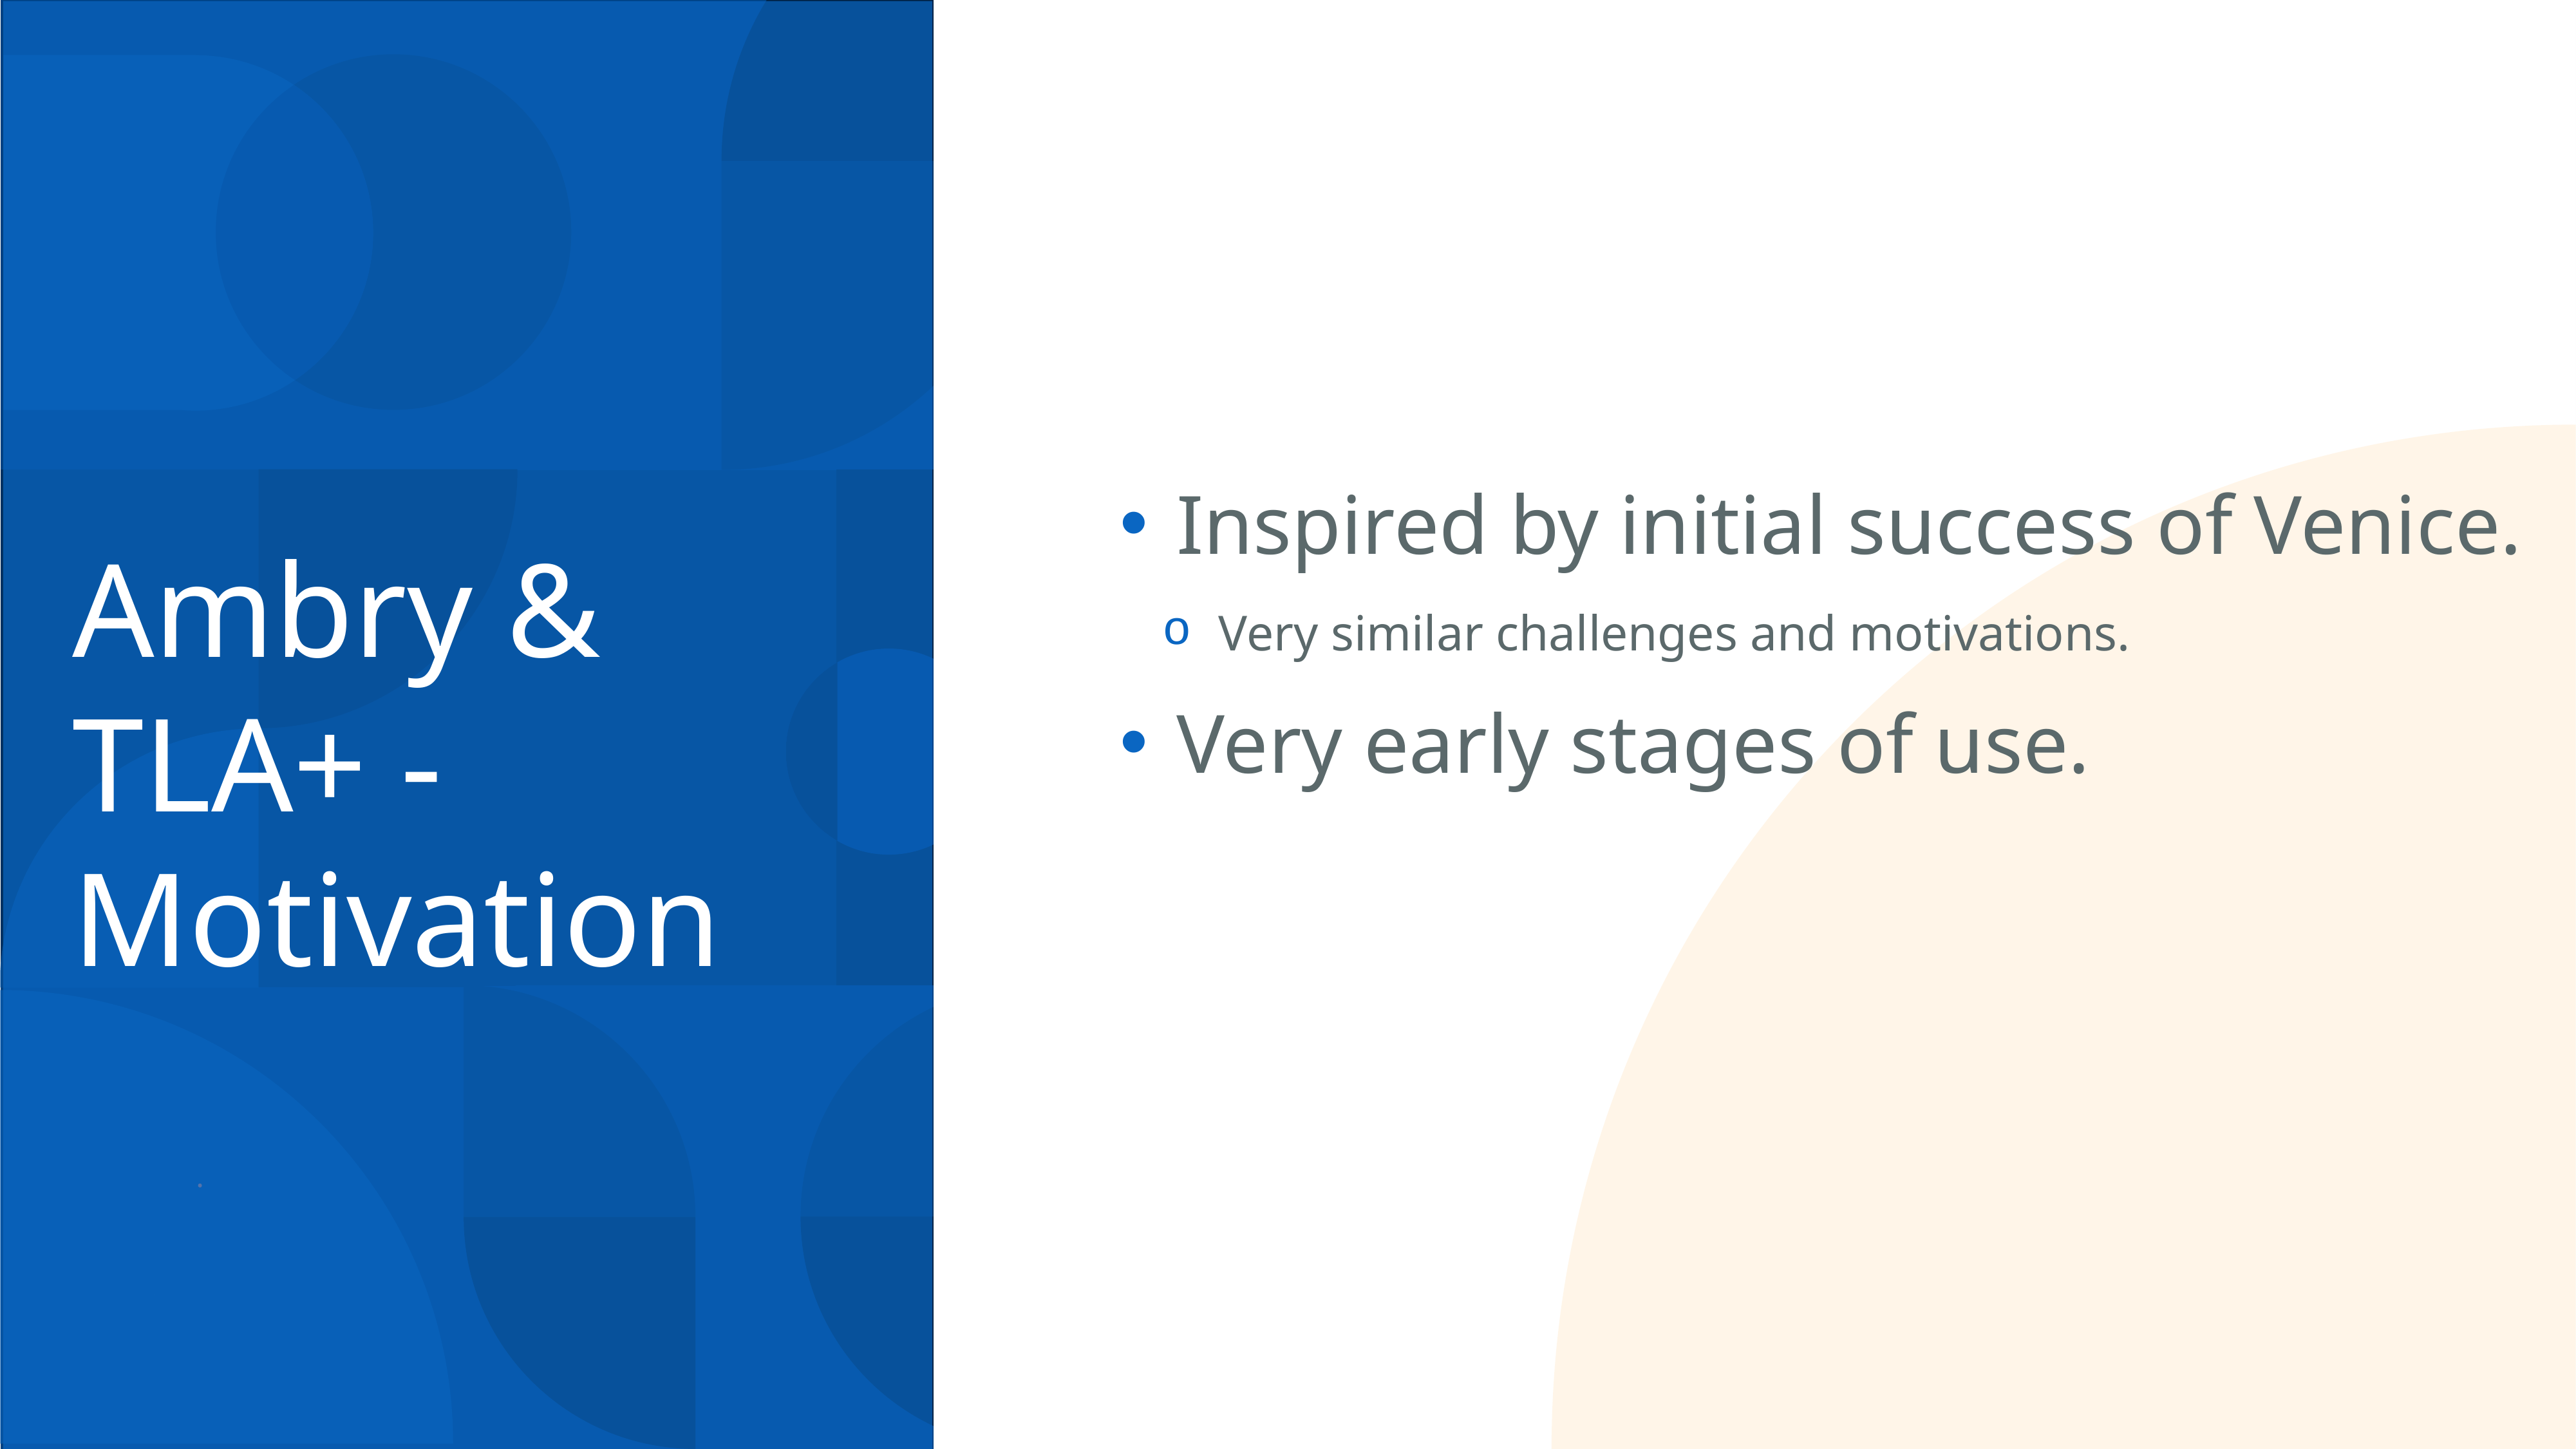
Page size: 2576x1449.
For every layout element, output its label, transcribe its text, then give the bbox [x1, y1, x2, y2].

text_box Ambry & TLA+ - Motivation​ [72, 528, 832, 992]
text_box Inspired by initial success of Venice. Very similar challenges and motivations. Very early stages of use. [1120, 298, 2537, 1222]
